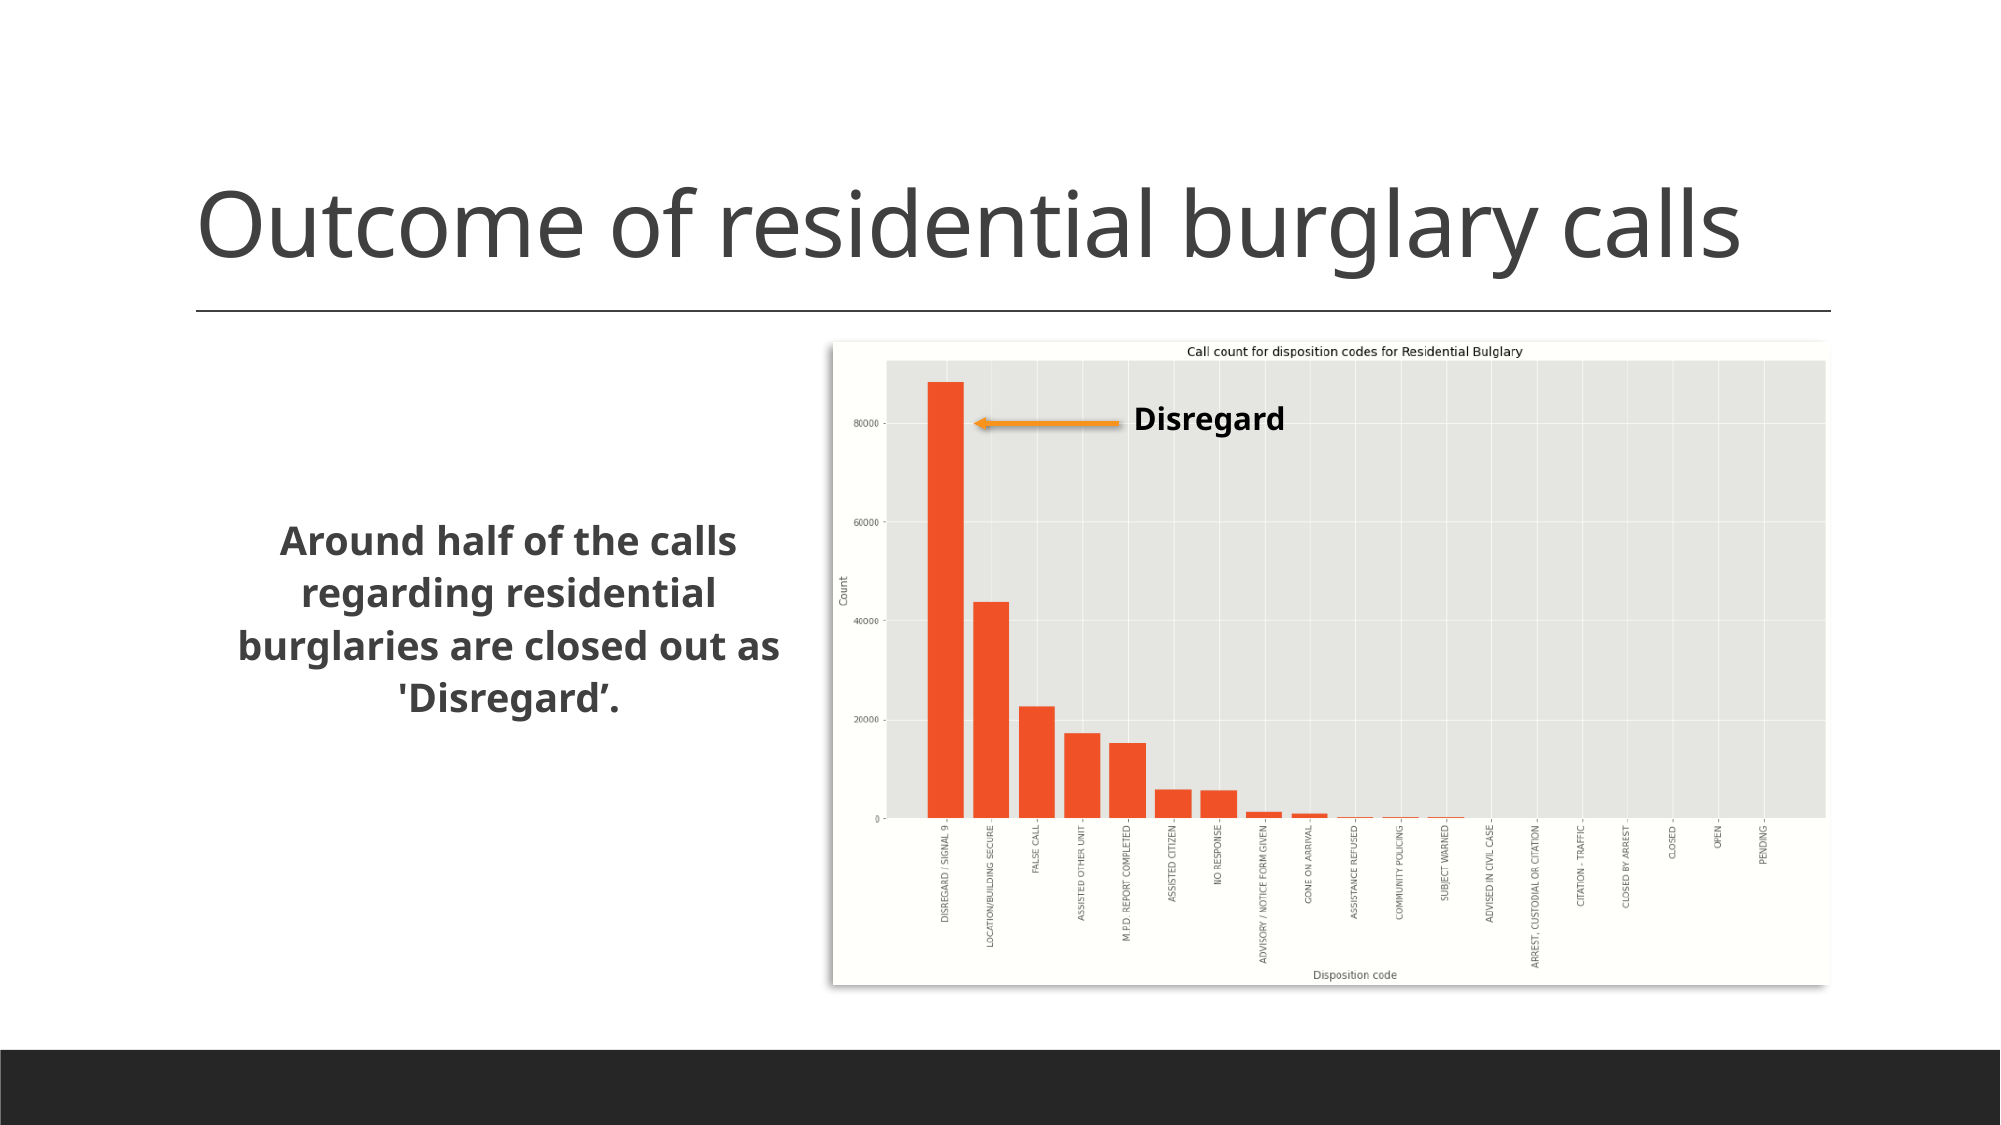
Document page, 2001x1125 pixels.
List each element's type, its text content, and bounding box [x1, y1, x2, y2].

list Around half of the calls regarding residential burglaries are closed out as 'Disregard’. [180, 345, 823, 963]
picture [833, 341, 1831, 985]
title Outcome of residential burglary calls [180, 47, 1830, 285]
